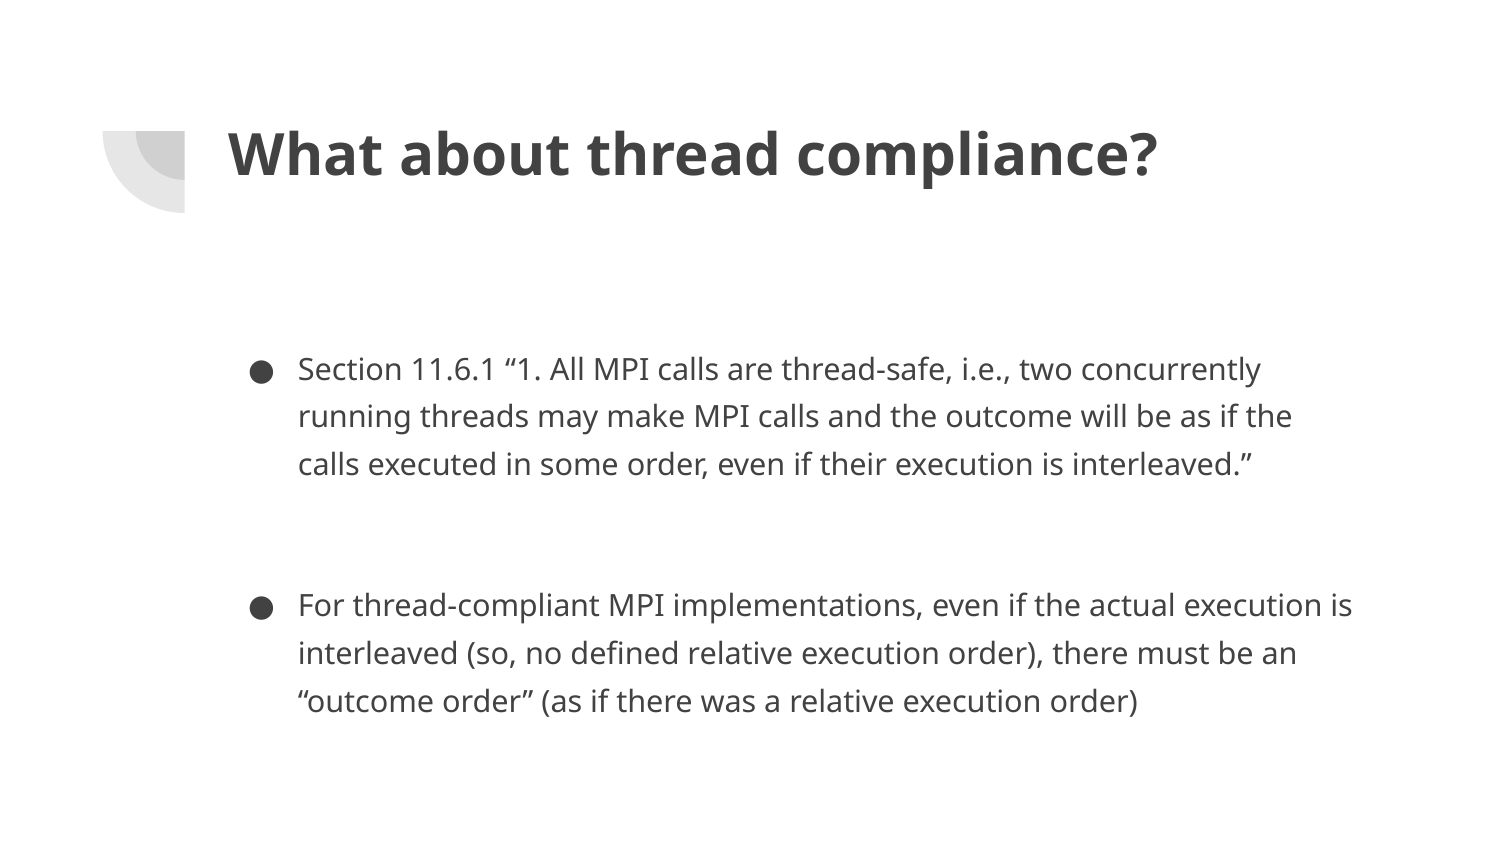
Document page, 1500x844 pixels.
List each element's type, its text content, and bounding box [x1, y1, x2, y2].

list Section 11.6.1 “1. All MPI calls are thread-safe, i.e., two concurrently running threads may make MPI calls and the outcome will be as if the calls executed in some order, even if their execution is interleaved.” For thread-compliant MPI implementations, even if the actual execution is interleaved (so, no defined relative execution order), there must be an “outcome order” (as if there was a relative execution order) [213, 326, 1368, 744]
title What about thread compliance? [213, 98, 1368, 263]
